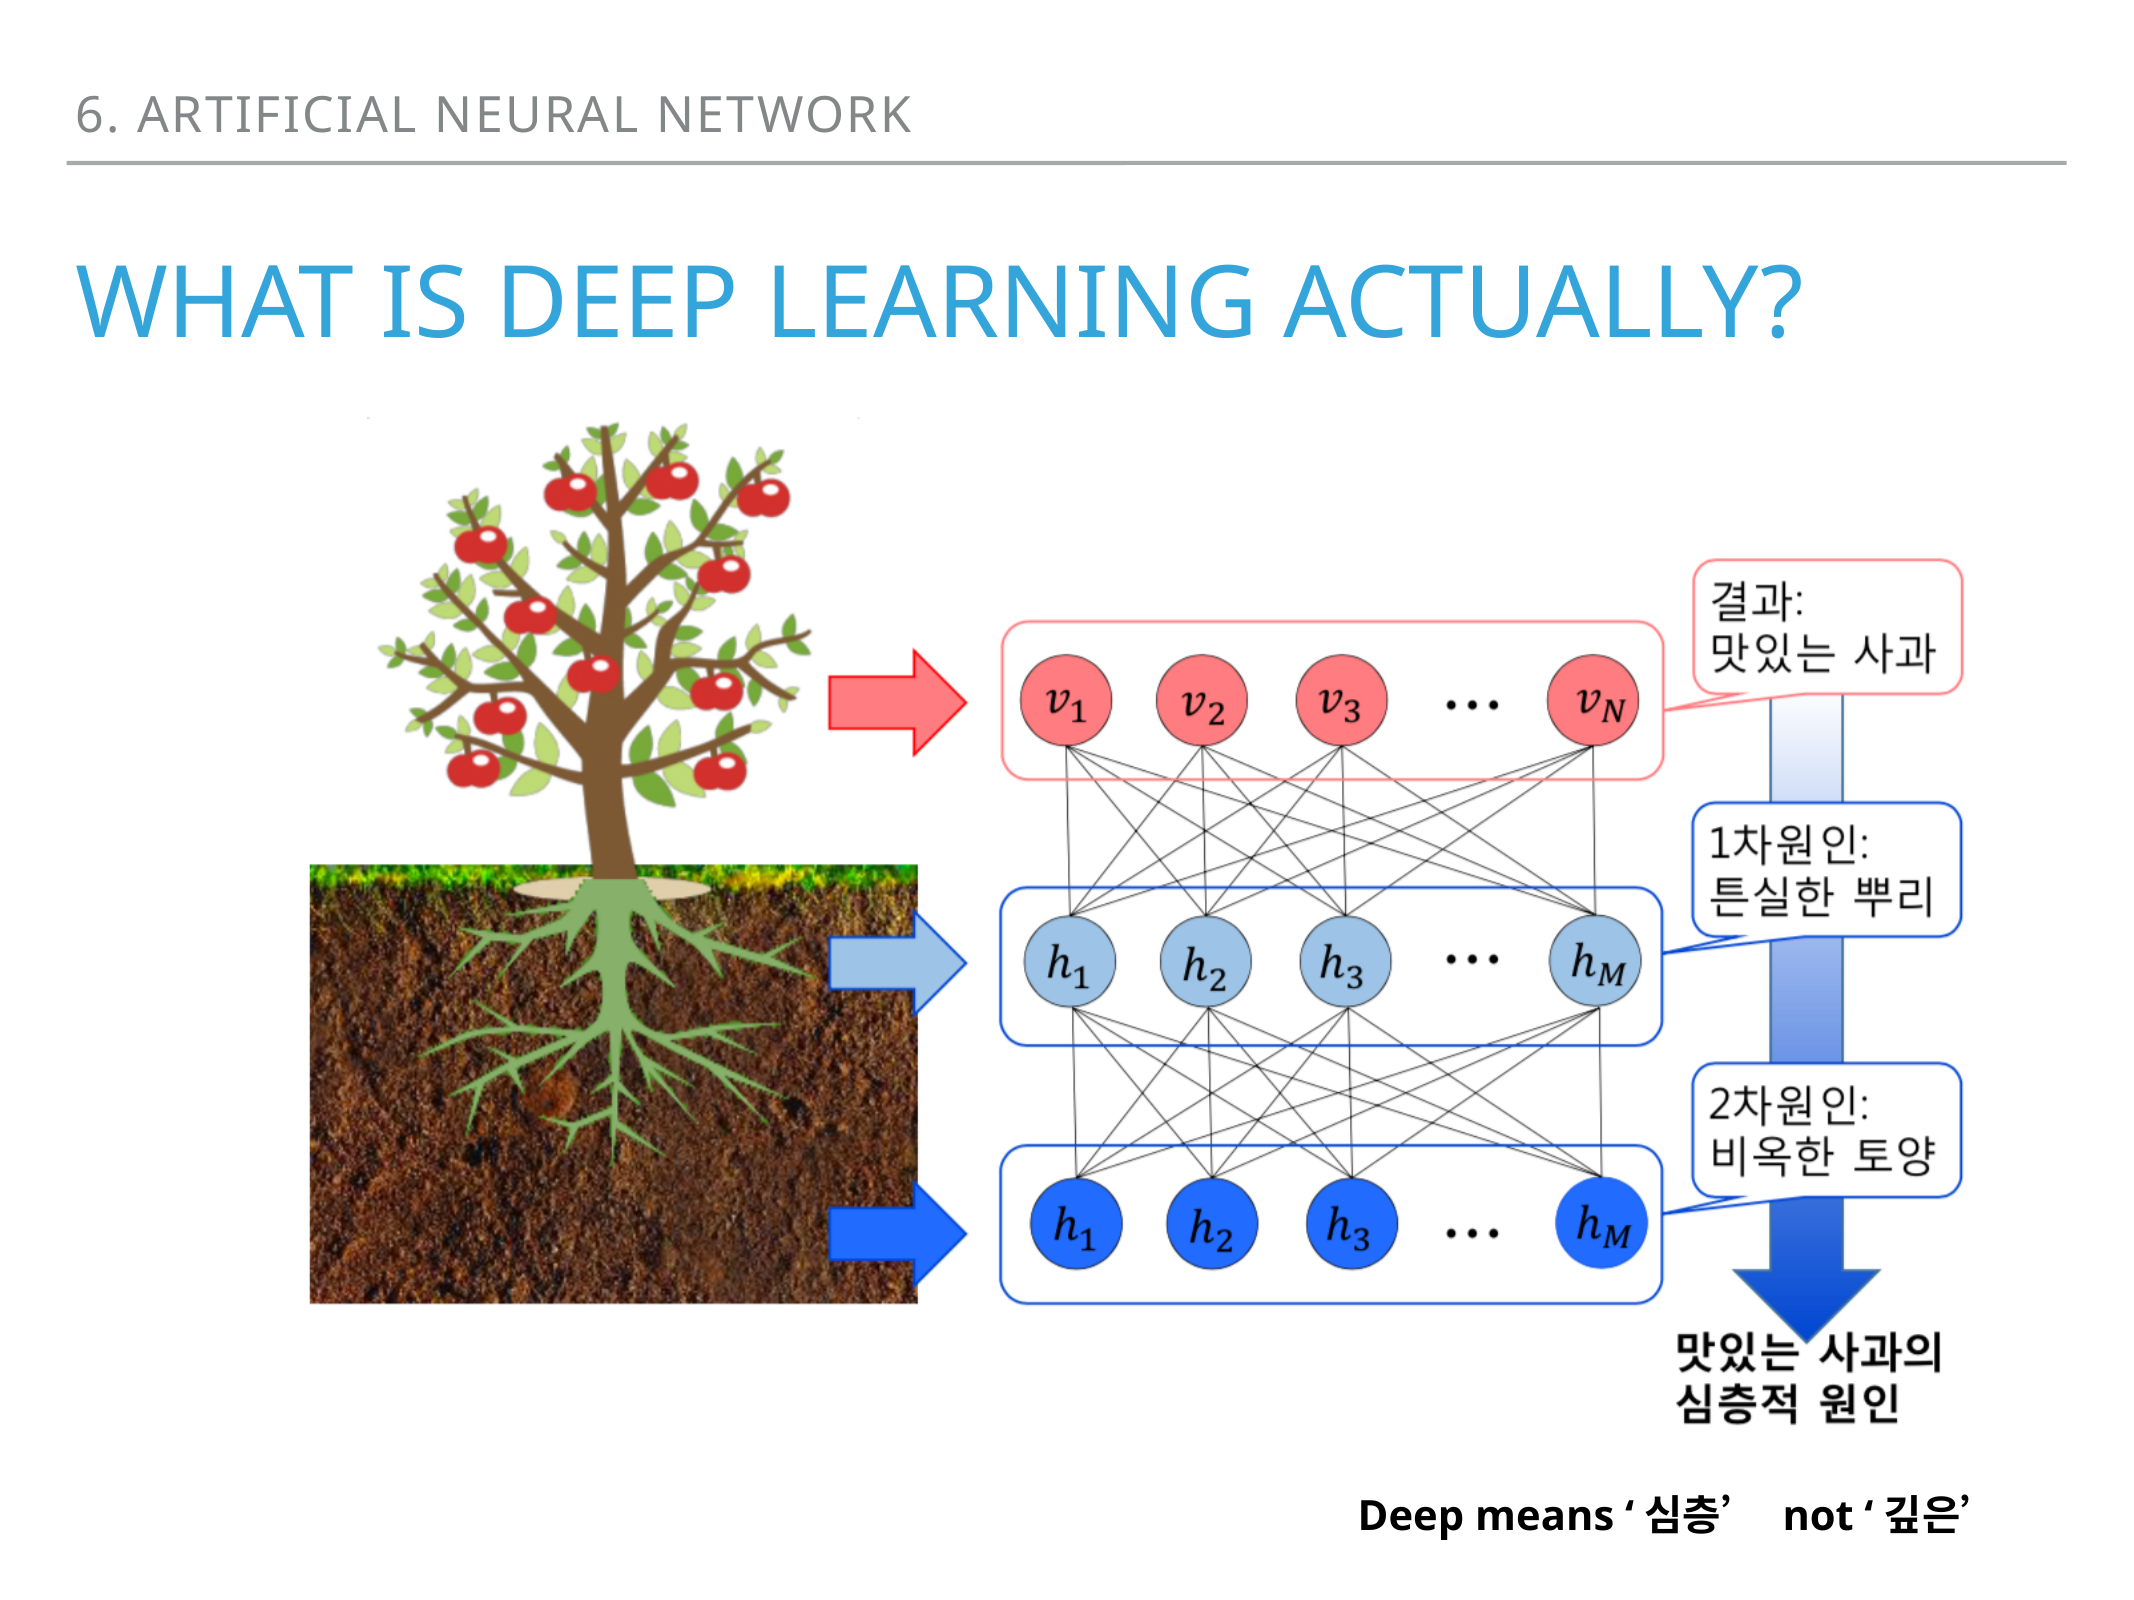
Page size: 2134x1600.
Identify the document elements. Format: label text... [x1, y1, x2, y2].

text_box Deep means ‘심층’ not ‘깊은’ [1349, 1502, 2011, 1548]
list 6. artificial neural network [66, 74, 1901, 151]
title what is deep learning actually? [66, 251, 2068, 372]
picture [0, 402, 2134, 1502]
